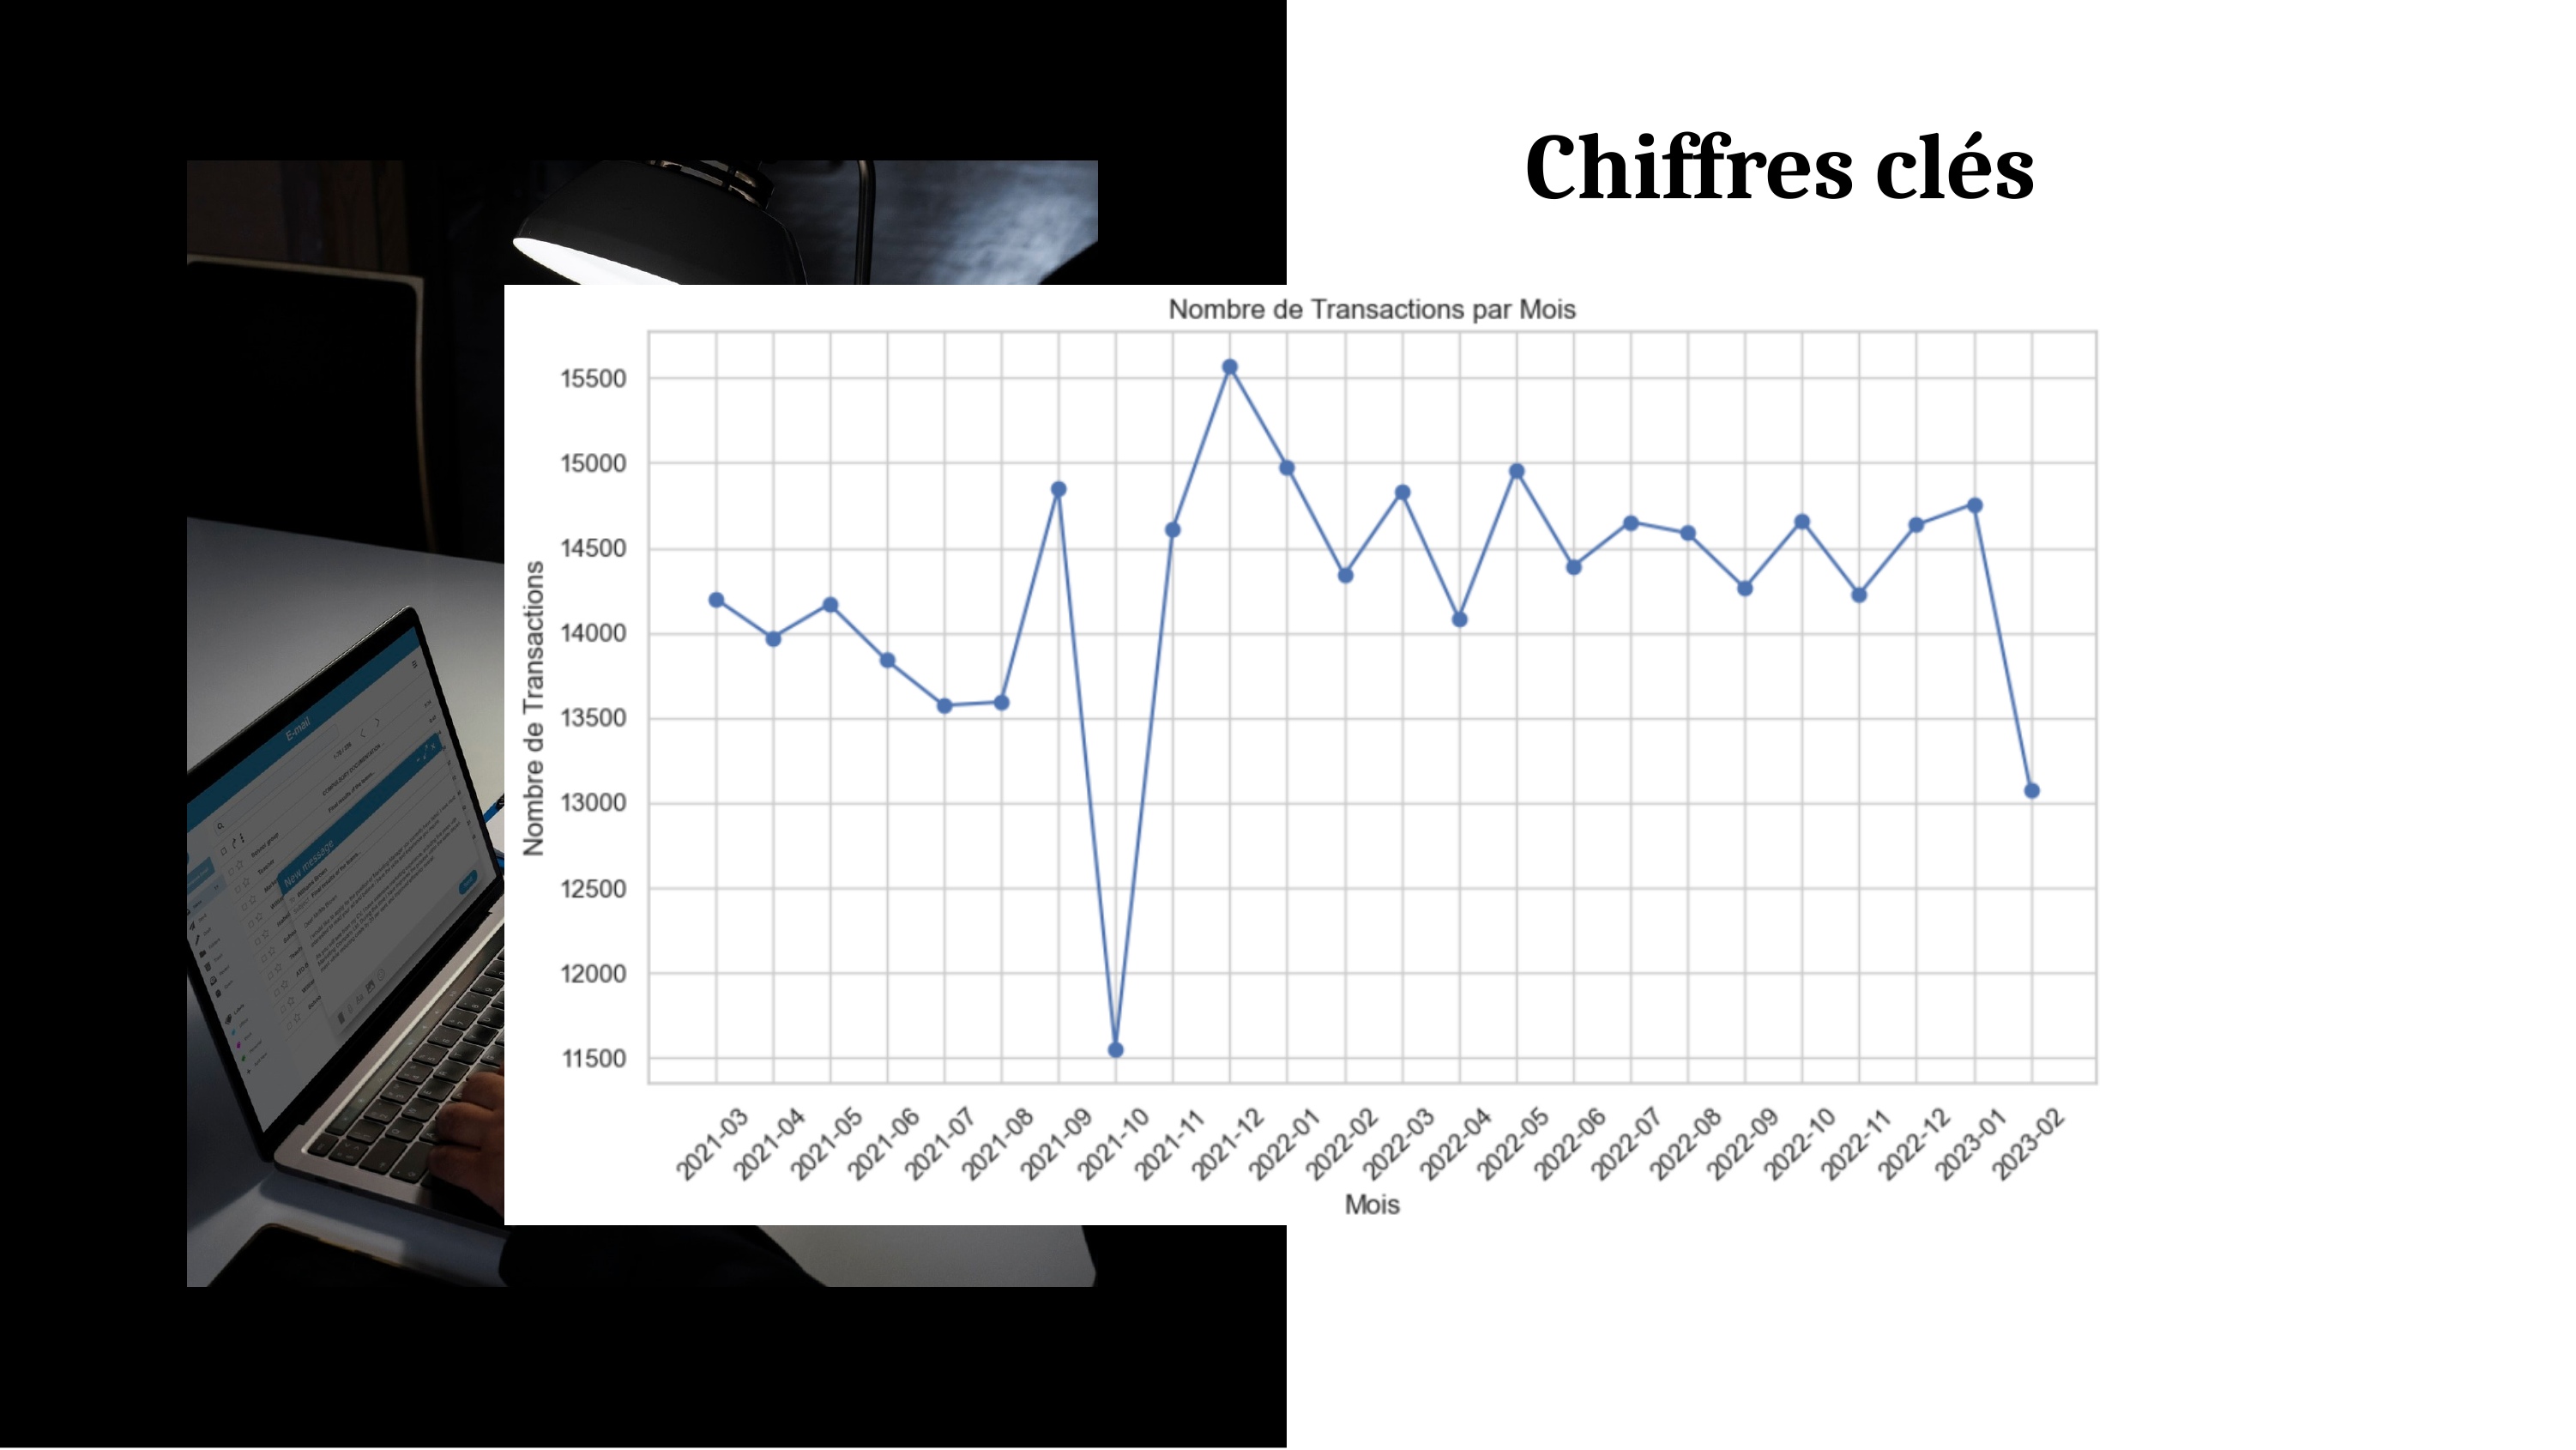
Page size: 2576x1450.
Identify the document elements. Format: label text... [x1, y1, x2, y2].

title Chiffres clés [1523, 102, 2404, 347]
picture [504, 284, 2197, 1226]
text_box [0, 0, 1288, 1448]
